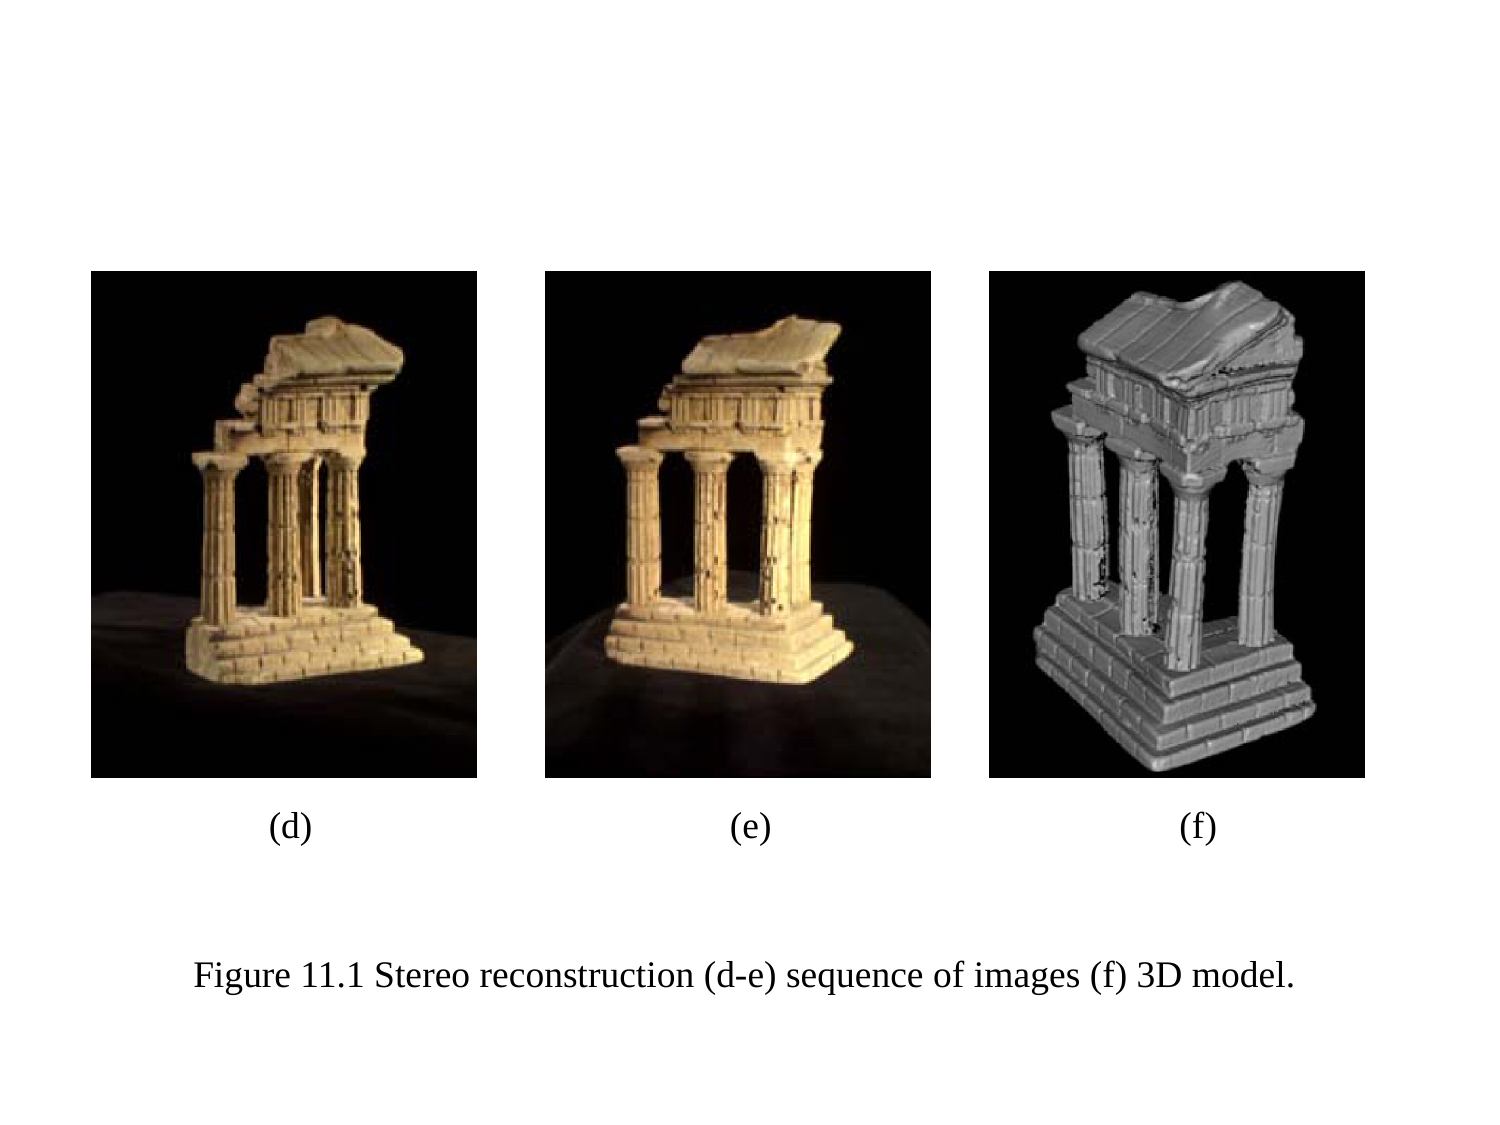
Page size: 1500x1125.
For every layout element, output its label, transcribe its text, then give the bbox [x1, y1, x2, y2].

text_box Figure 11.1 Stereo reconstruction (d-e) sequence of images (f) 3D model. [51, 942, 1439, 1013]
picture [91, 271, 477, 779]
picture [544, 271, 931, 779]
picture [988, 271, 1365, 779]
text_box (d) (e) (f) [253, 793, 1237, 854]
